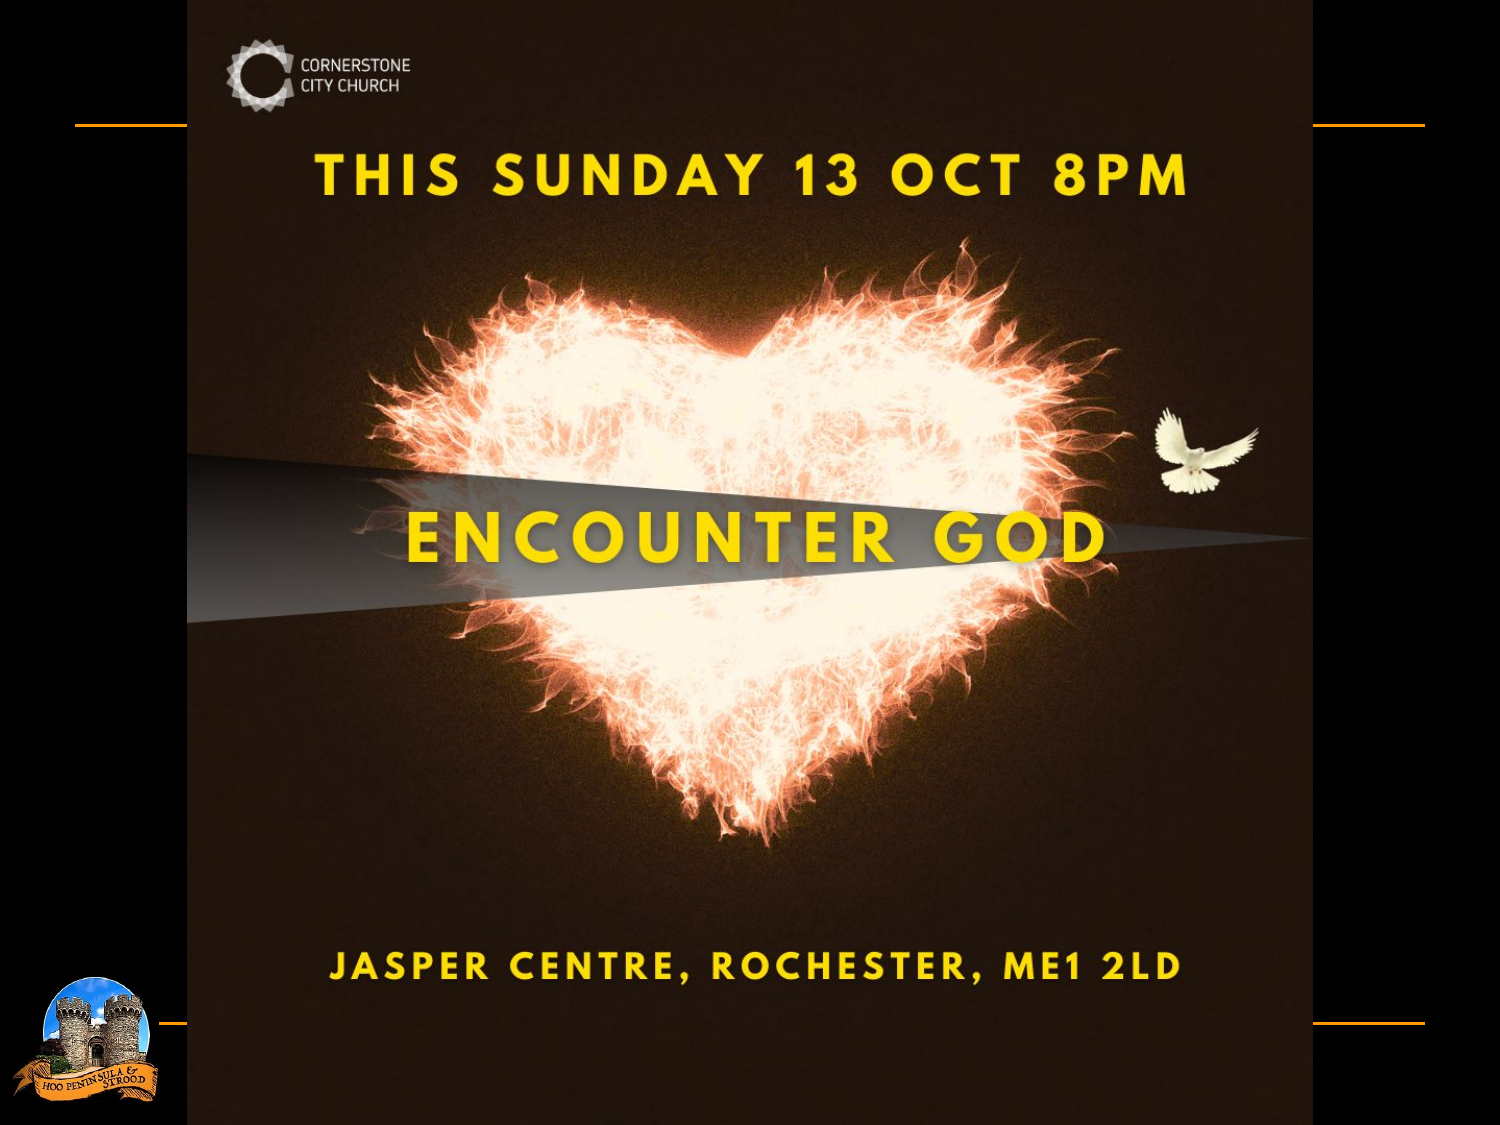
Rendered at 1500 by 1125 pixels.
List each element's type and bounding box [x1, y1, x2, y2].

picture [11, 975, 160, 1103]
picture [187, 0, 1313, 1125]
